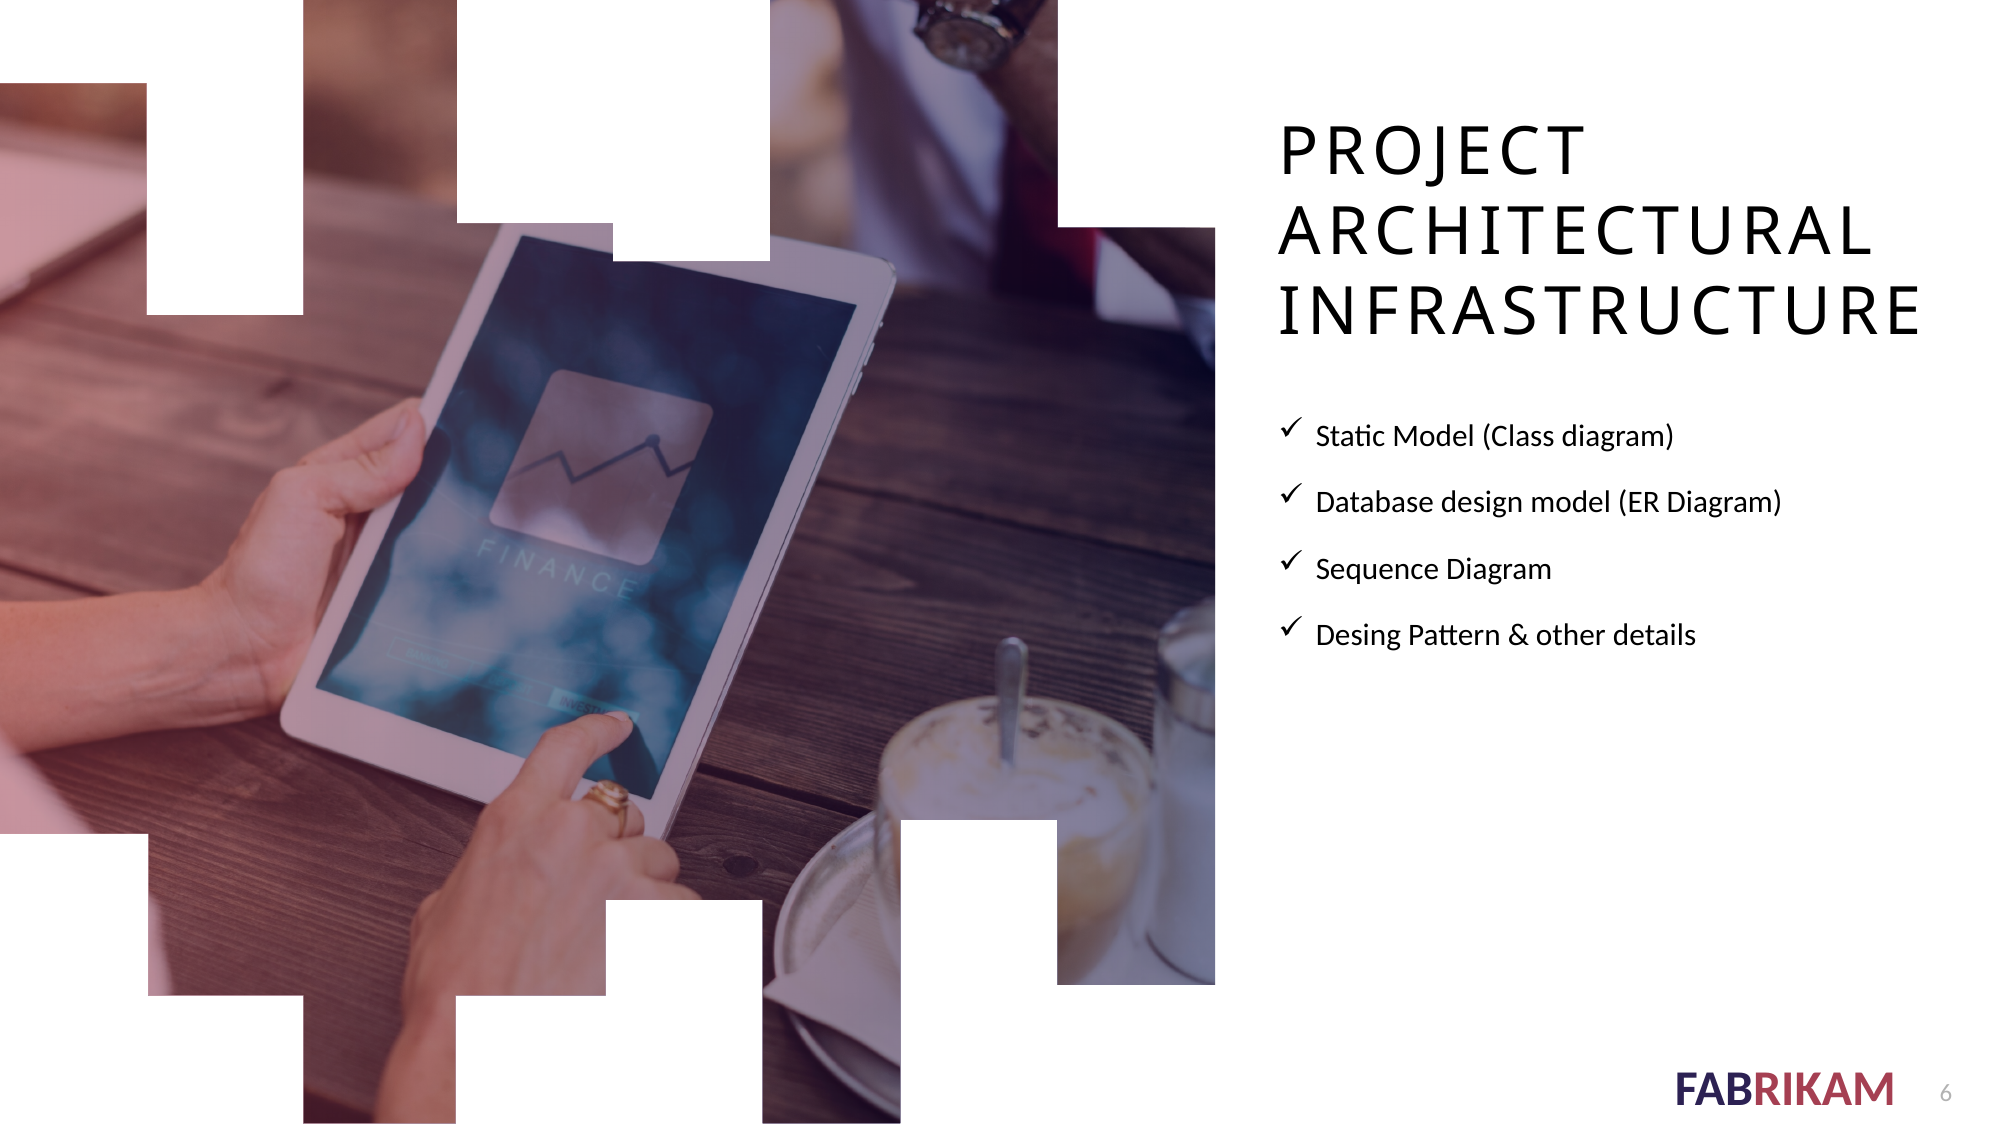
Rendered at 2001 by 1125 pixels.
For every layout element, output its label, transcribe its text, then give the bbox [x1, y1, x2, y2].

picture [0, 0, 1216, 1124]
list Static Model (Class diagram) Database design model (ER Diagram) Sequence Diagram Desing Pattern & other details [1278, 388, 1938, 1066]
slide_number 6 [1894, 1061, 1968, 1121]
title project architectural infrastructure [1278, 181, 1938, 276]
